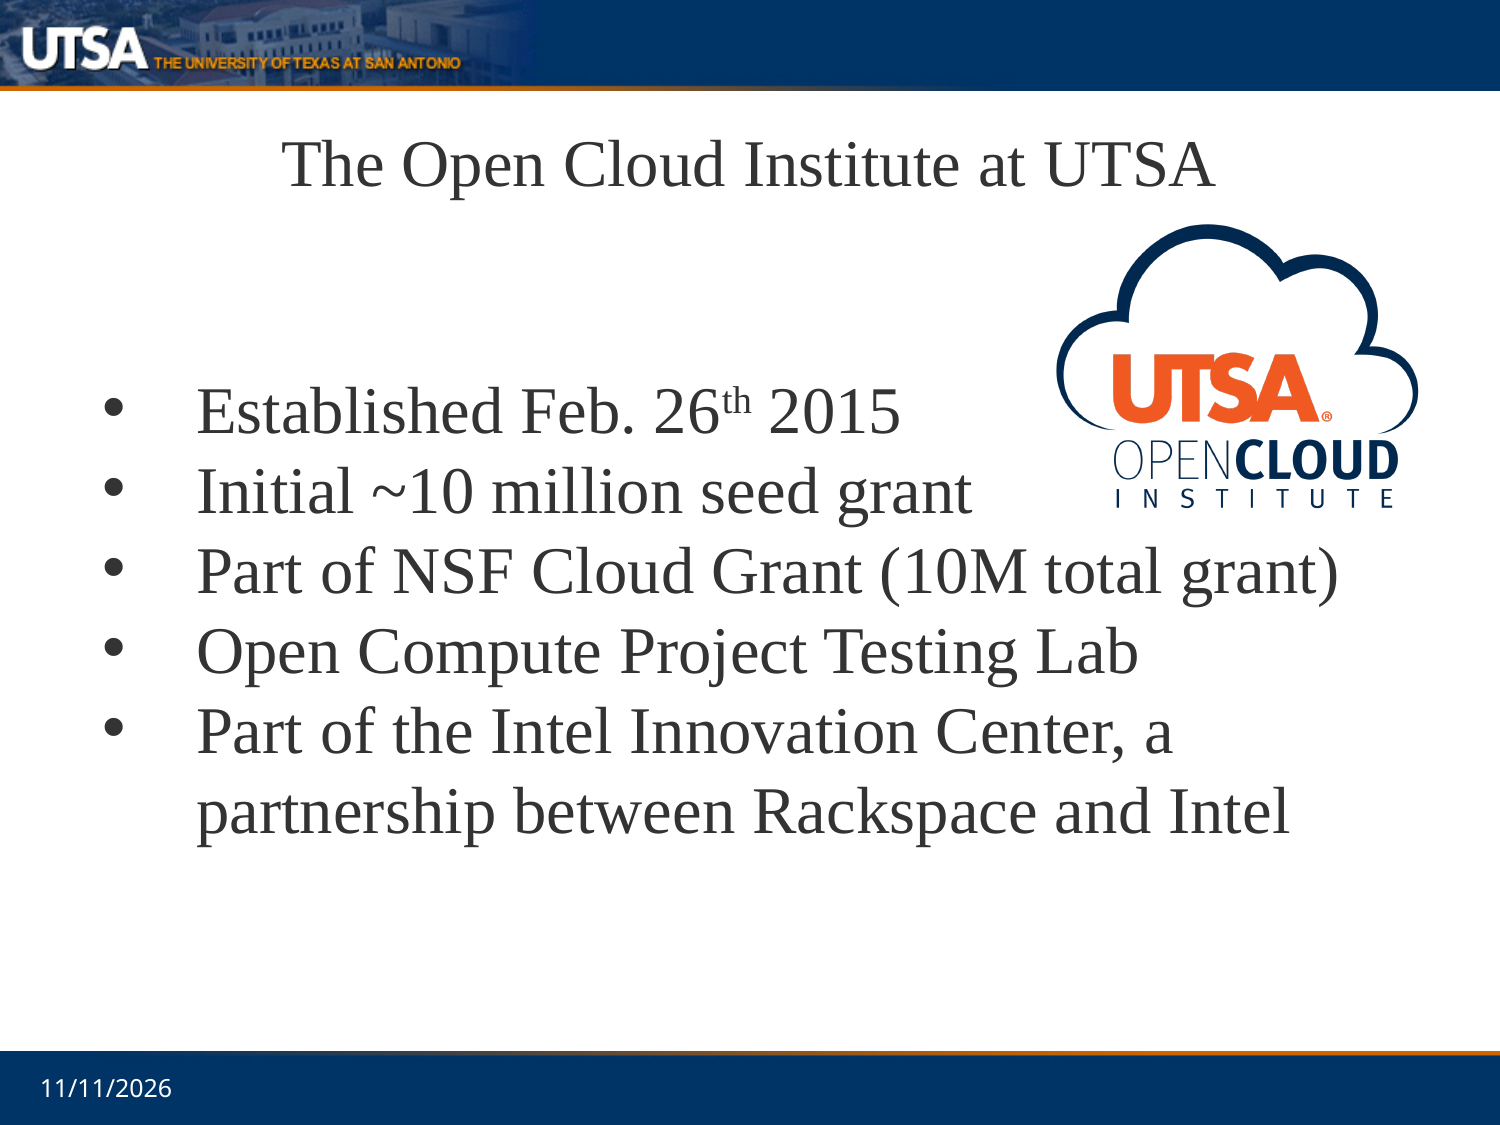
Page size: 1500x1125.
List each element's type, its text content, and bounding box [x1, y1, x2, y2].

picture [1037, 204, 1426, 518]
text_box Established Feb. 26th 2015 Initial ~10 million seed grant Part of NSF Cloud Grant (10M total grant) Open Compute Project Testing Lab Part of the Intel Innovation Center, a partnership between Rackspace and Intel [87, 359, 1450, 854]
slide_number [24, 1065, 213, 1125]
picture [0, 0, 1500, 91]
picture [0, 1051, 1500, 1125]
text_box The Open Cloud Institute at UTSA [24, 112, 1475, 208]
